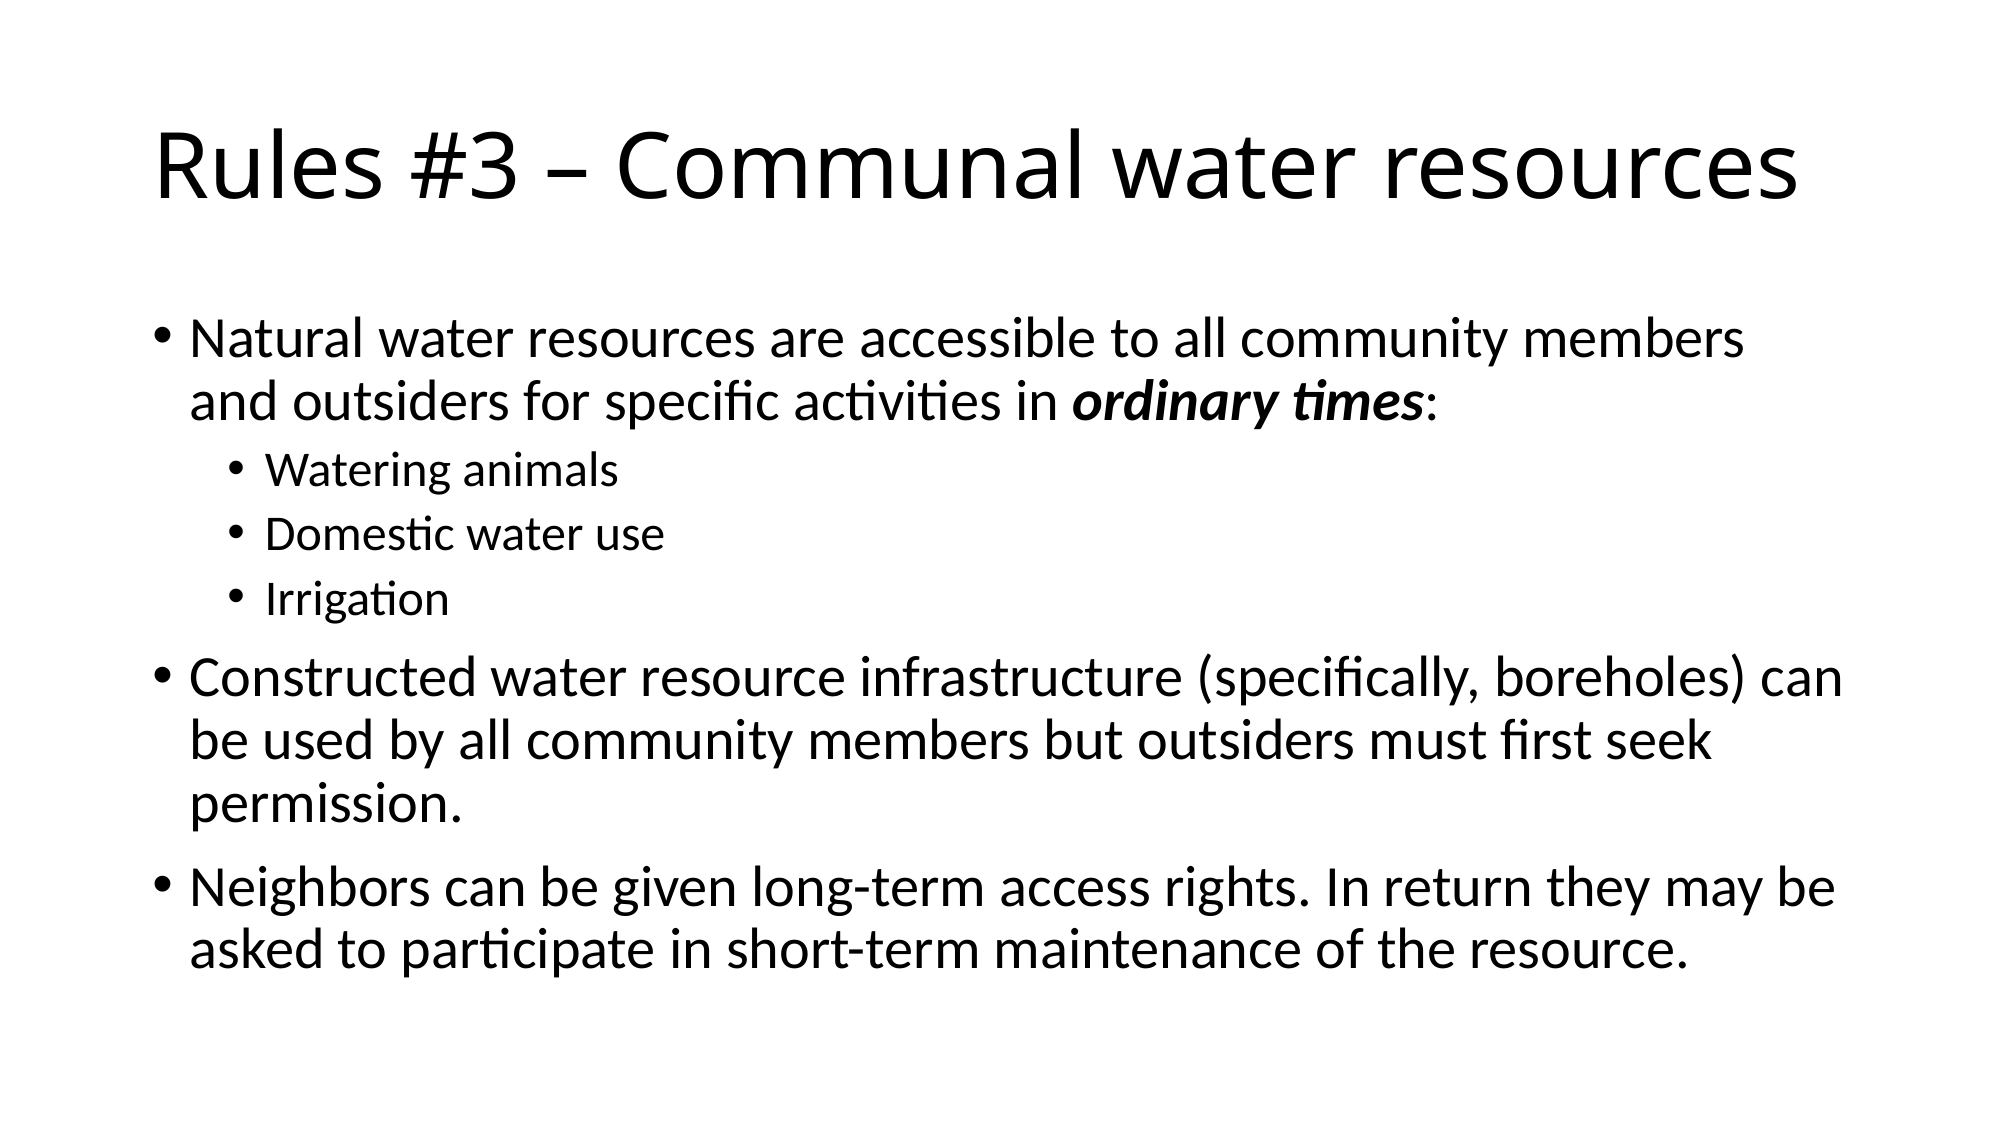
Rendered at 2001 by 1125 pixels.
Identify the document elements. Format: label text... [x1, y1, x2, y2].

title Rules #3 – Communal water resources [137, 59, 1863, 278]
list Natural water resources are accessible to all community members and outsiders for specific activities in ordinary times: Watering animals Domestic water use Irrigation Constructed water resource infrastructure (specifically, boreholes) can be used by all community members but outsiders must first seek permission. Neighbors can be given long-term access rights. In return they may be asked to participate in short-term maintenance of the resource. [137, 299, 1863, 1107]
